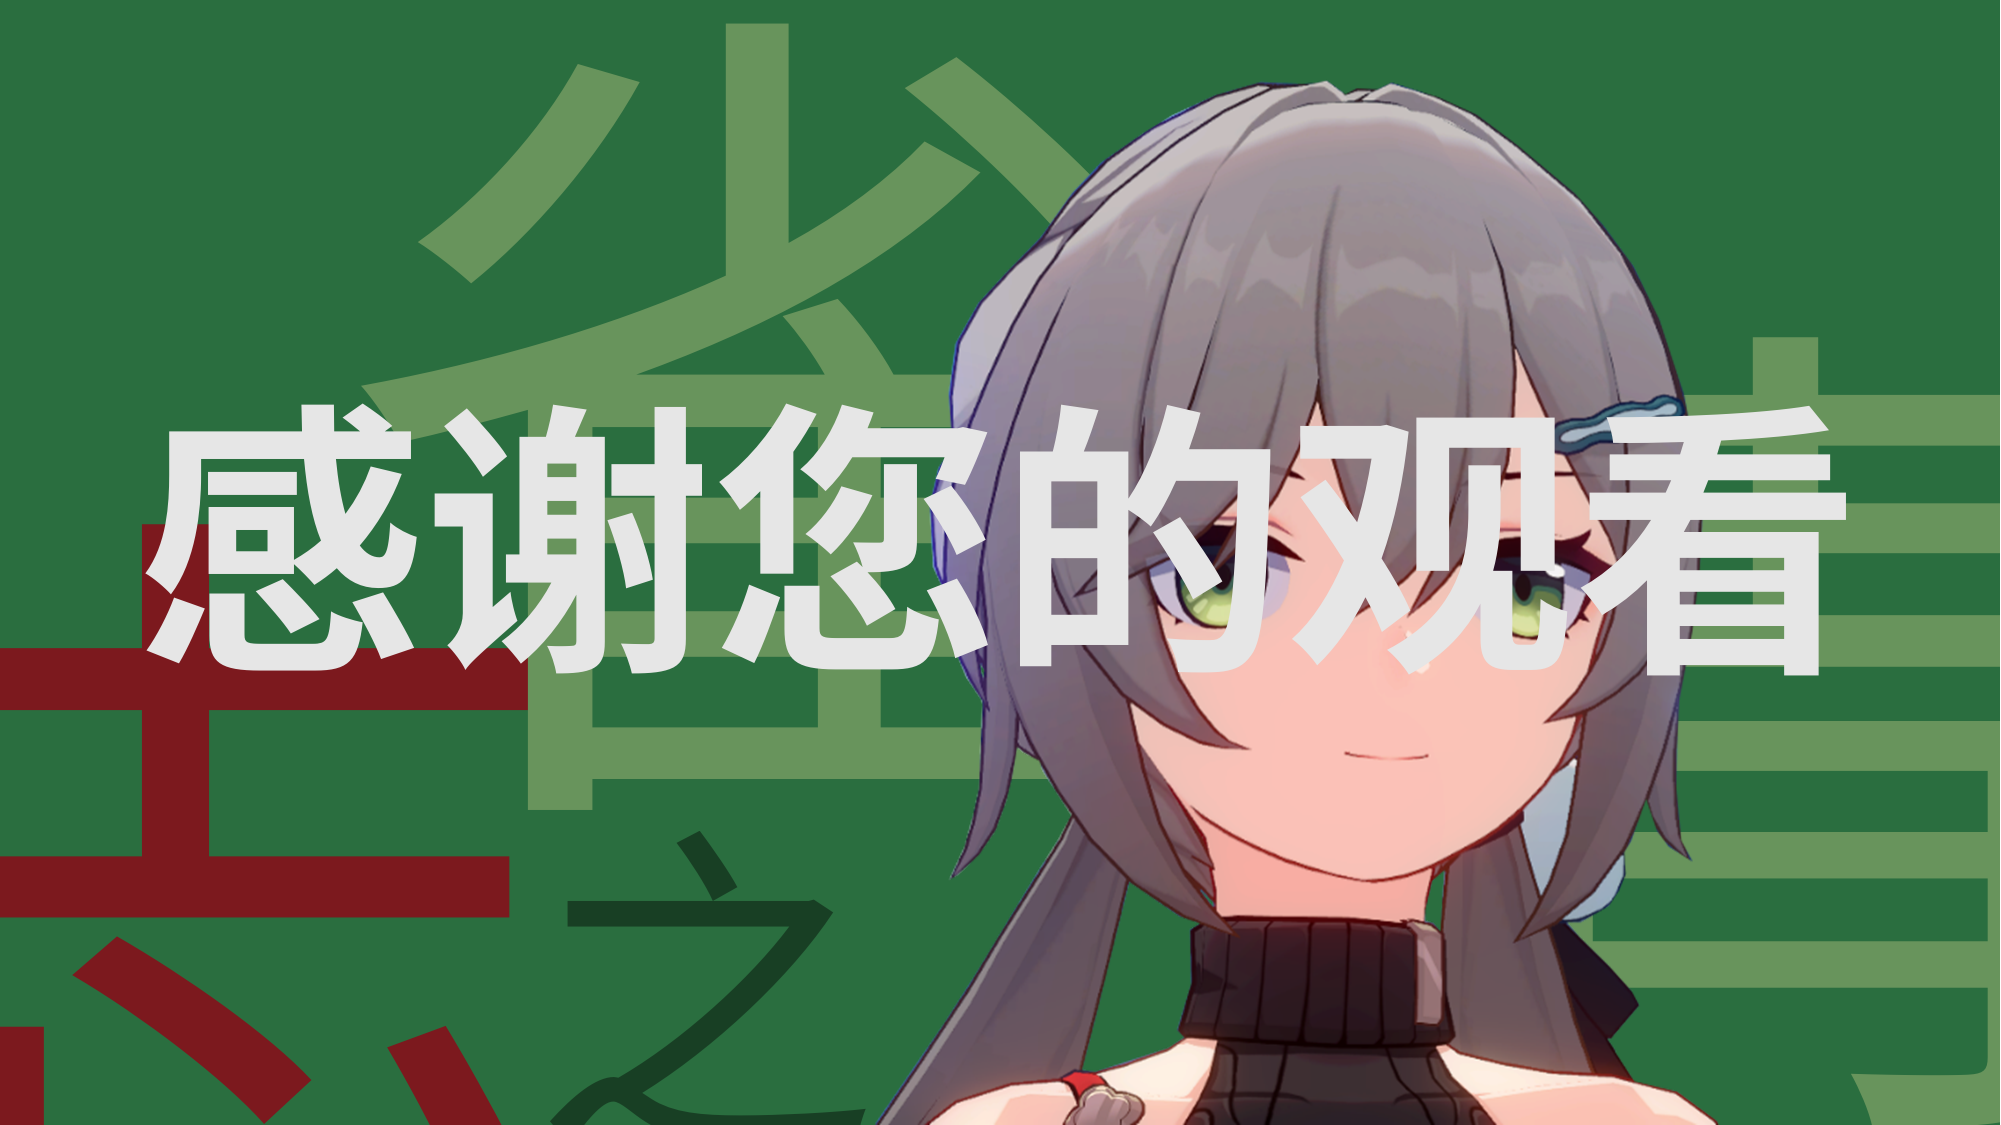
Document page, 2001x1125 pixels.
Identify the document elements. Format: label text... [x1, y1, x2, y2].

text_box 感谢您的观看 [122, 354, 1878, 715]
text_box [0, 0, 2000, 1125]
